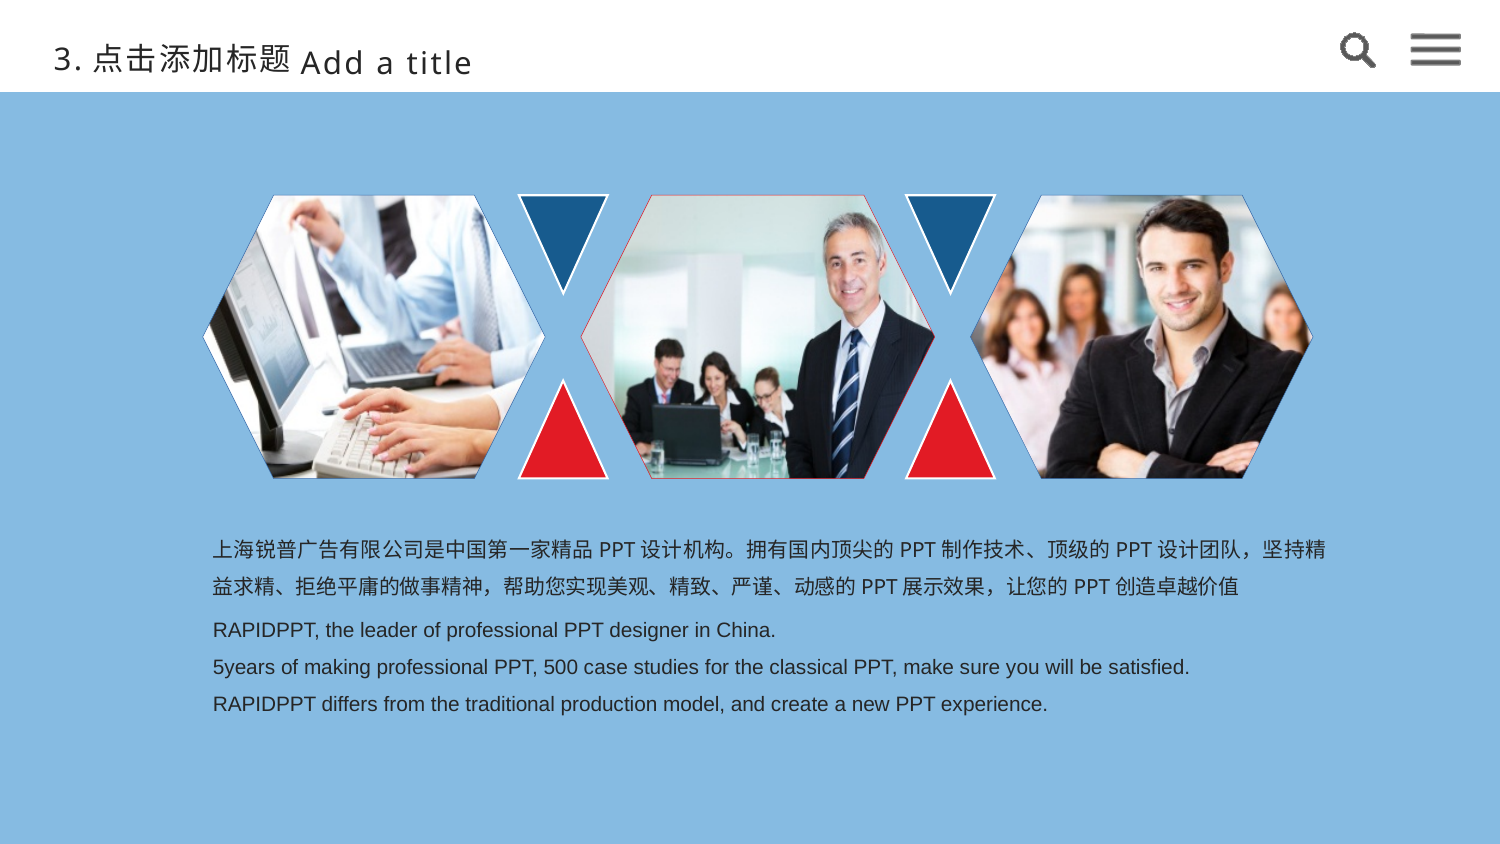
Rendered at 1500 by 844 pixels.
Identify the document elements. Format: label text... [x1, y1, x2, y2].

picture [970, 195, 1314, 479]
picture [202, 195, 546, 479]
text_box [518, 380, 995, 479]
text_box RAPIDPPT, the leader of professional PPT designer in China. 5years of making professional PPT, 500 case studies for the classical PPT, make sure you will be satisfied. RAPIDPPT differs from the traditional production model, and create a new PPT experience. [198, 596, 1327, 724]
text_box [518, 195, 995, 294]
text_box [1340, 32, 1376, 68]
picture [580, 294, 935, 380]
text_box 上海锐普广告有限公司是中国第一家精品PPT设计机构。拥有国内顶尖的PPT制作技术、顶级的PPT设计团队，坚持精益求精、拒绝平庸的做事精神，帮助您实现美观、精致、严谨、动感的PPT展示效果，让您的PPT创造卓越价值 [198, 516, 1341, 607]
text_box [1411, 34, 1461, 65]
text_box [40, 31, 494, 90]
